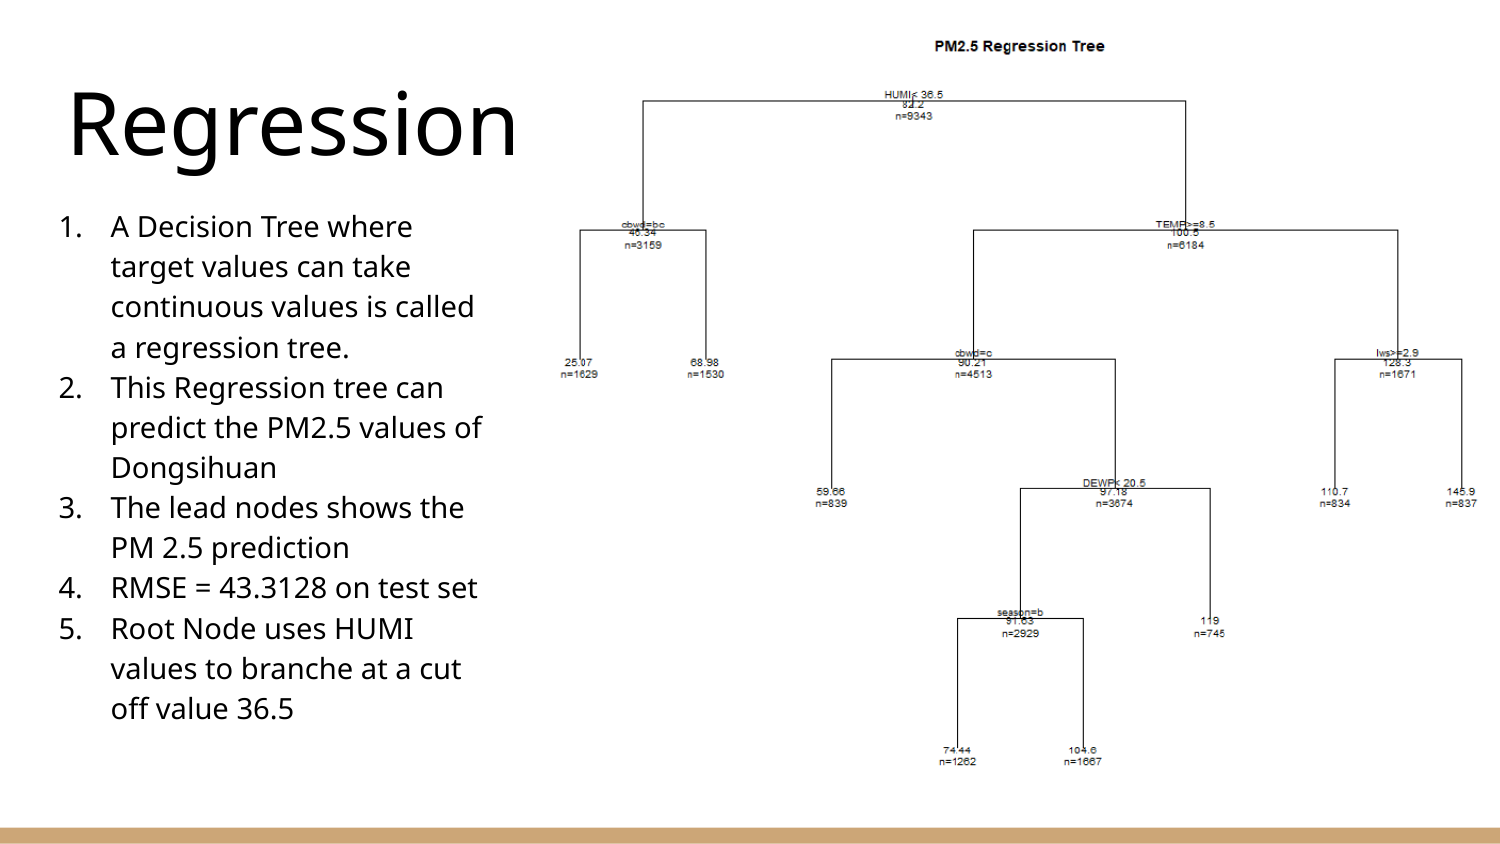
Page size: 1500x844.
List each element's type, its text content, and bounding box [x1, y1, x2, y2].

title Regression Tree [51, 51, 525, 189]
picture [530, 16, 1490, 802]
list A Decision Tree where target values can take continuous values is called a regression tree. This Regression tree can predict the PM2.5 values of Dongsihuan The lead nodes shows the PM 2.5 prediction RMSE = 43.3128 on test set Root Node uses HUMI values to branche at a cut off value 36.5 [20, 188, 510, 739]
